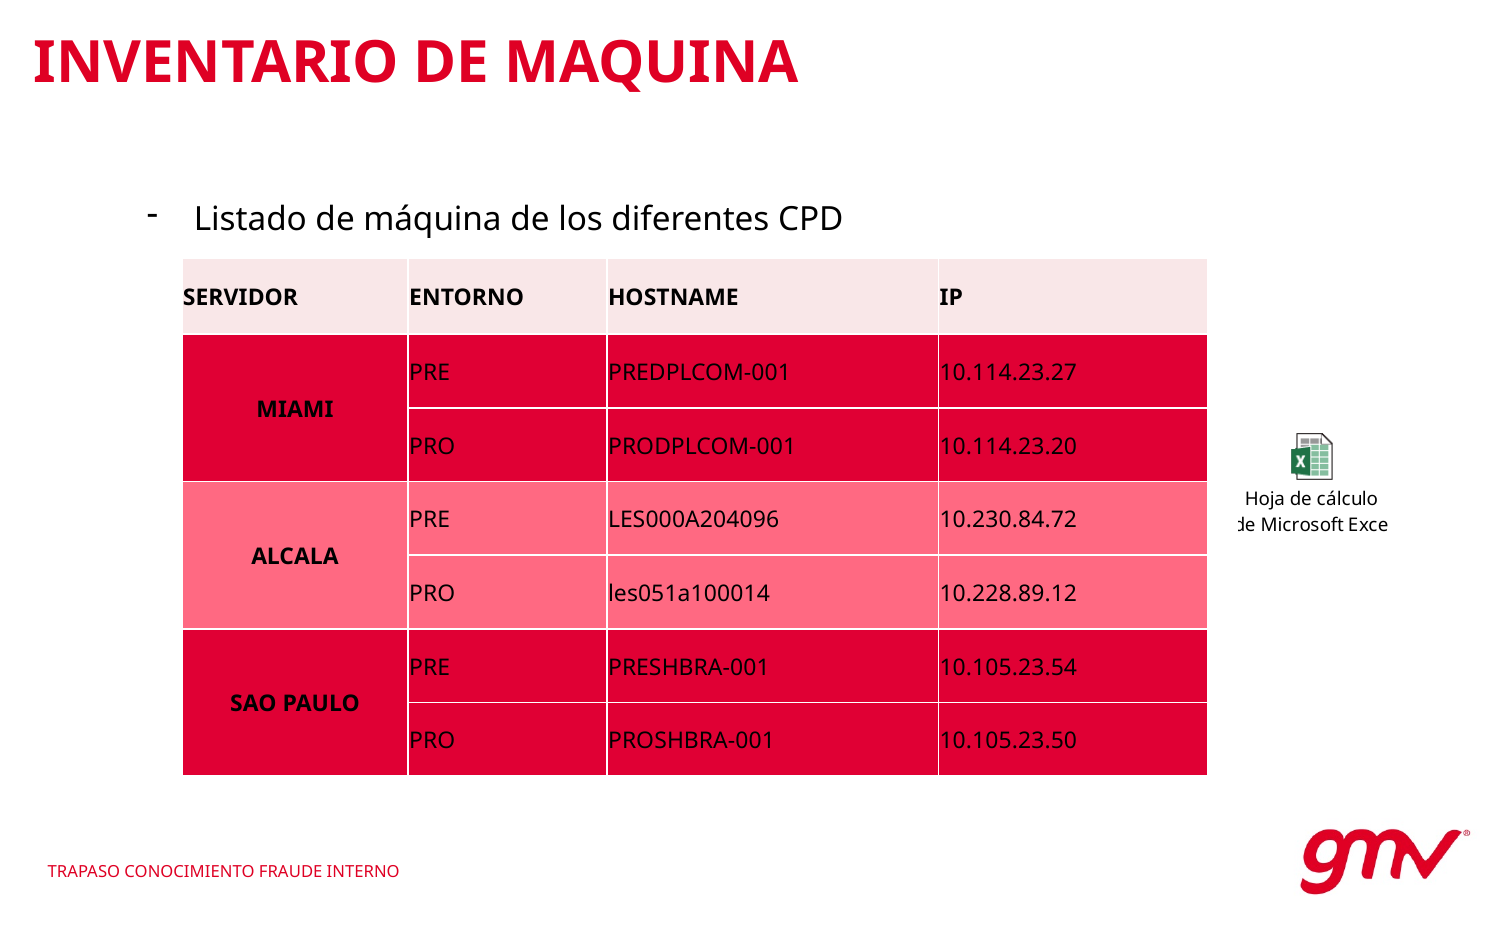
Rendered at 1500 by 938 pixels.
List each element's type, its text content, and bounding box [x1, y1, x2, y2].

table_header HOSTNAME [608, 259, 938, 333]
table_cell PRO [409, 556, 606, 628]
table_cell 10.105.23.50 [939, 703, 1207, 775]
table_cell les051a100014 [608, 556, 938, 628]
table_cell 10.114.23.27 [939, 335, 1207, 407]
table_header ENTORNO [409, 259, 606, 333]
table_cell PRESHBRA-001 [608, 630, 938, 702]
table_cell PRE [409, 630, 606, 702]
table_cell PRO [409, 703, 606, 775]
picture [1272, 796, 1498, 927]
table_cell PRE [409, 482, 606, 554]
table_cell PRE [409, 335, 606, 407]
text_box INVENTARIO DE MAQUINA [33, 42, 1438, 160]
table_cell PRODPLCOM-001 [608, 409, 938, 481]
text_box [1238, 431, 1389, 565]
footer TRAPASO CONOCIMIENTO FRAUDE INTERNO [47, 842, 460, 881]
table_cell SAO PAULO [183, 630, 407, 775]
table_cell 10.105.23.54 [939, 630, 1207, 702]
table_cell MIAMI [183, 335, 407, 481]
table_cell 10.230.84.72 [939, 482, 1207, 554]
table_cell ALCALA [183, 482, 407, 628]
table_cell 10.228.89.12 [939, 556, 1207, 628]
table_cell 10.114.23.20 [939, 409, 1207, 481]
table_cell LES000A204096 [608, 482, 938, 554]
table_cell PRO [409, 409, 606, 481]
table_header SERVIDOR [183, 259, 407, 333]
table_cell PROSHBRA-001 [608, 703, 938, 775]
text_box Listado de máquina de los diferentes CPD [132, 189, 1389, 285]
table_cell PREDPLCOM-001 [608, 335, 938, 407]
table_header IP [939, 259, 1207, 333]
